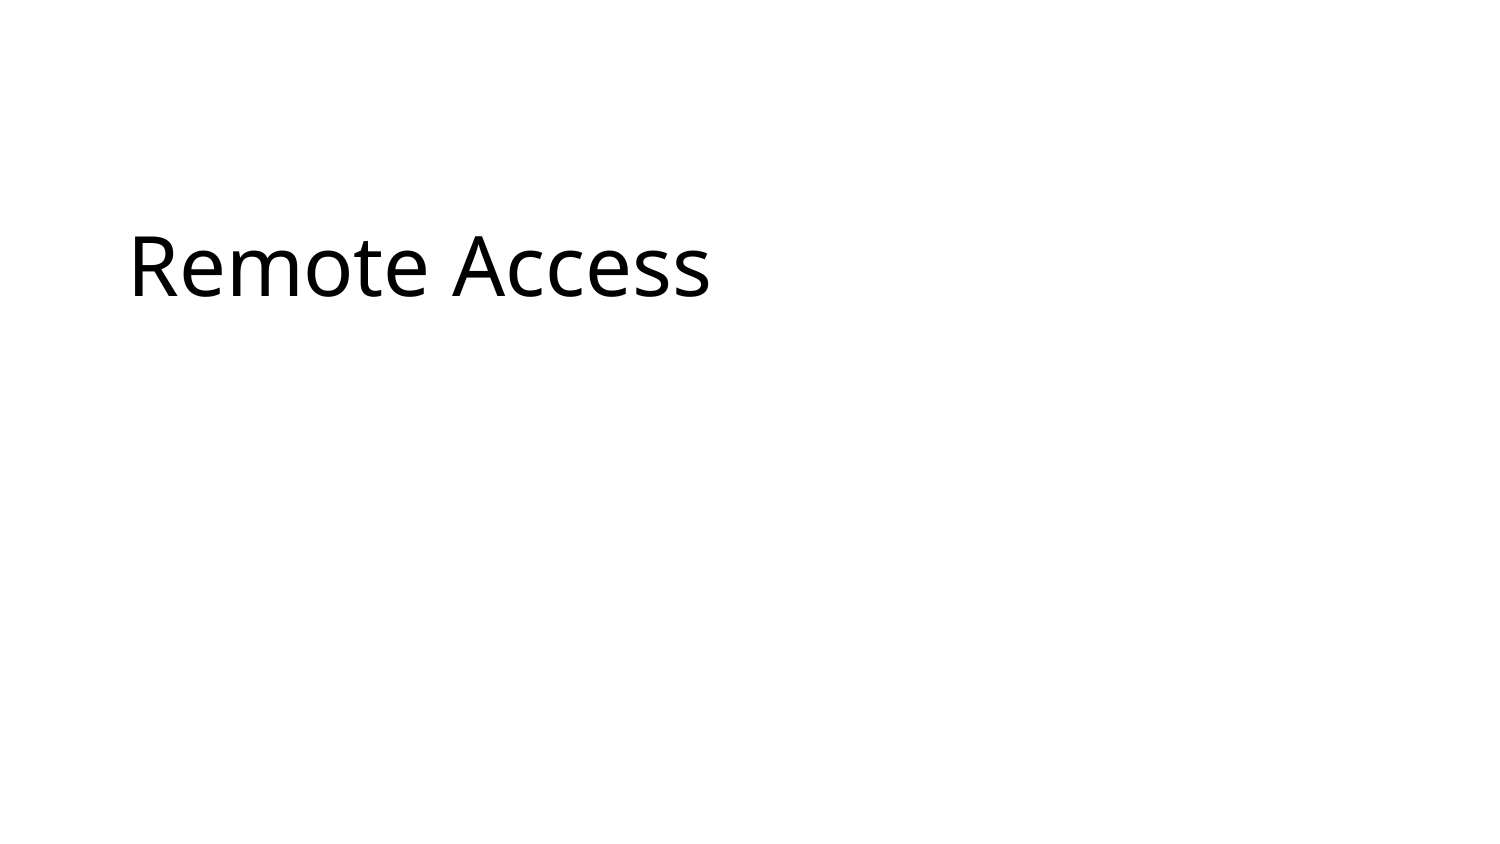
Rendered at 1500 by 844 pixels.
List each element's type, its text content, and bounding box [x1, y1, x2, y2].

title Remote Access [112, 145, 1435, 381]
